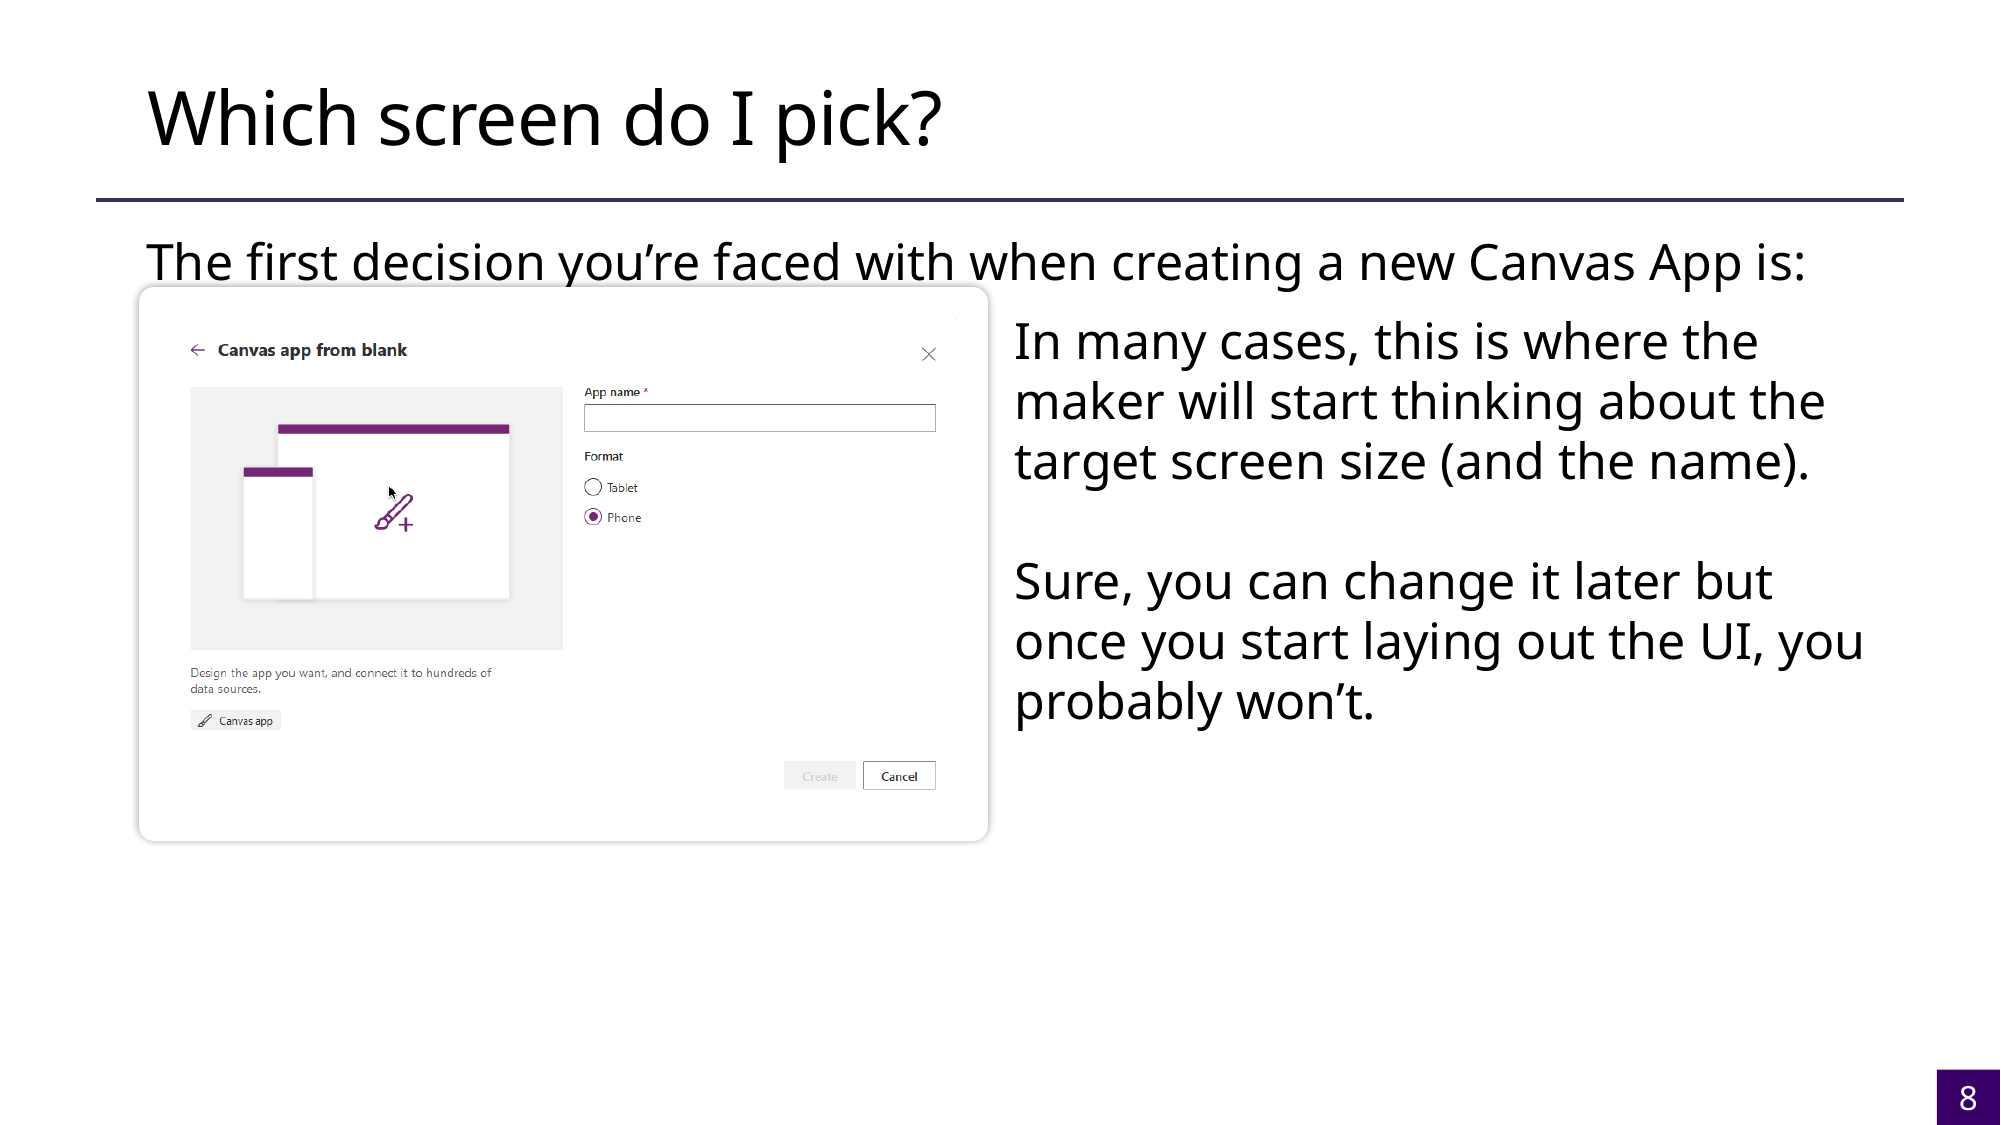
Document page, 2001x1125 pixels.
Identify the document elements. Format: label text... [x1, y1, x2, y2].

text_box 8 [1936, 1076, 2000, 1117]
text_box [1936, 1117, 2000, 1125]
picture [169, 317, 957, 811]
text_box In many cases, this is where the maker will start thinking about the target screen size (and the name). Sure, you can change it later but once you start laying out the UI, you probably won’t. [999, 301, 1898, 737]
list The first decision you’re faced with when creating a new Canvas App is: [146, 230, 1899, 291]
text_box [1936, 1069, 2000, 1076]
title Which screen do I pick? [147, 69, 1955, 161]
